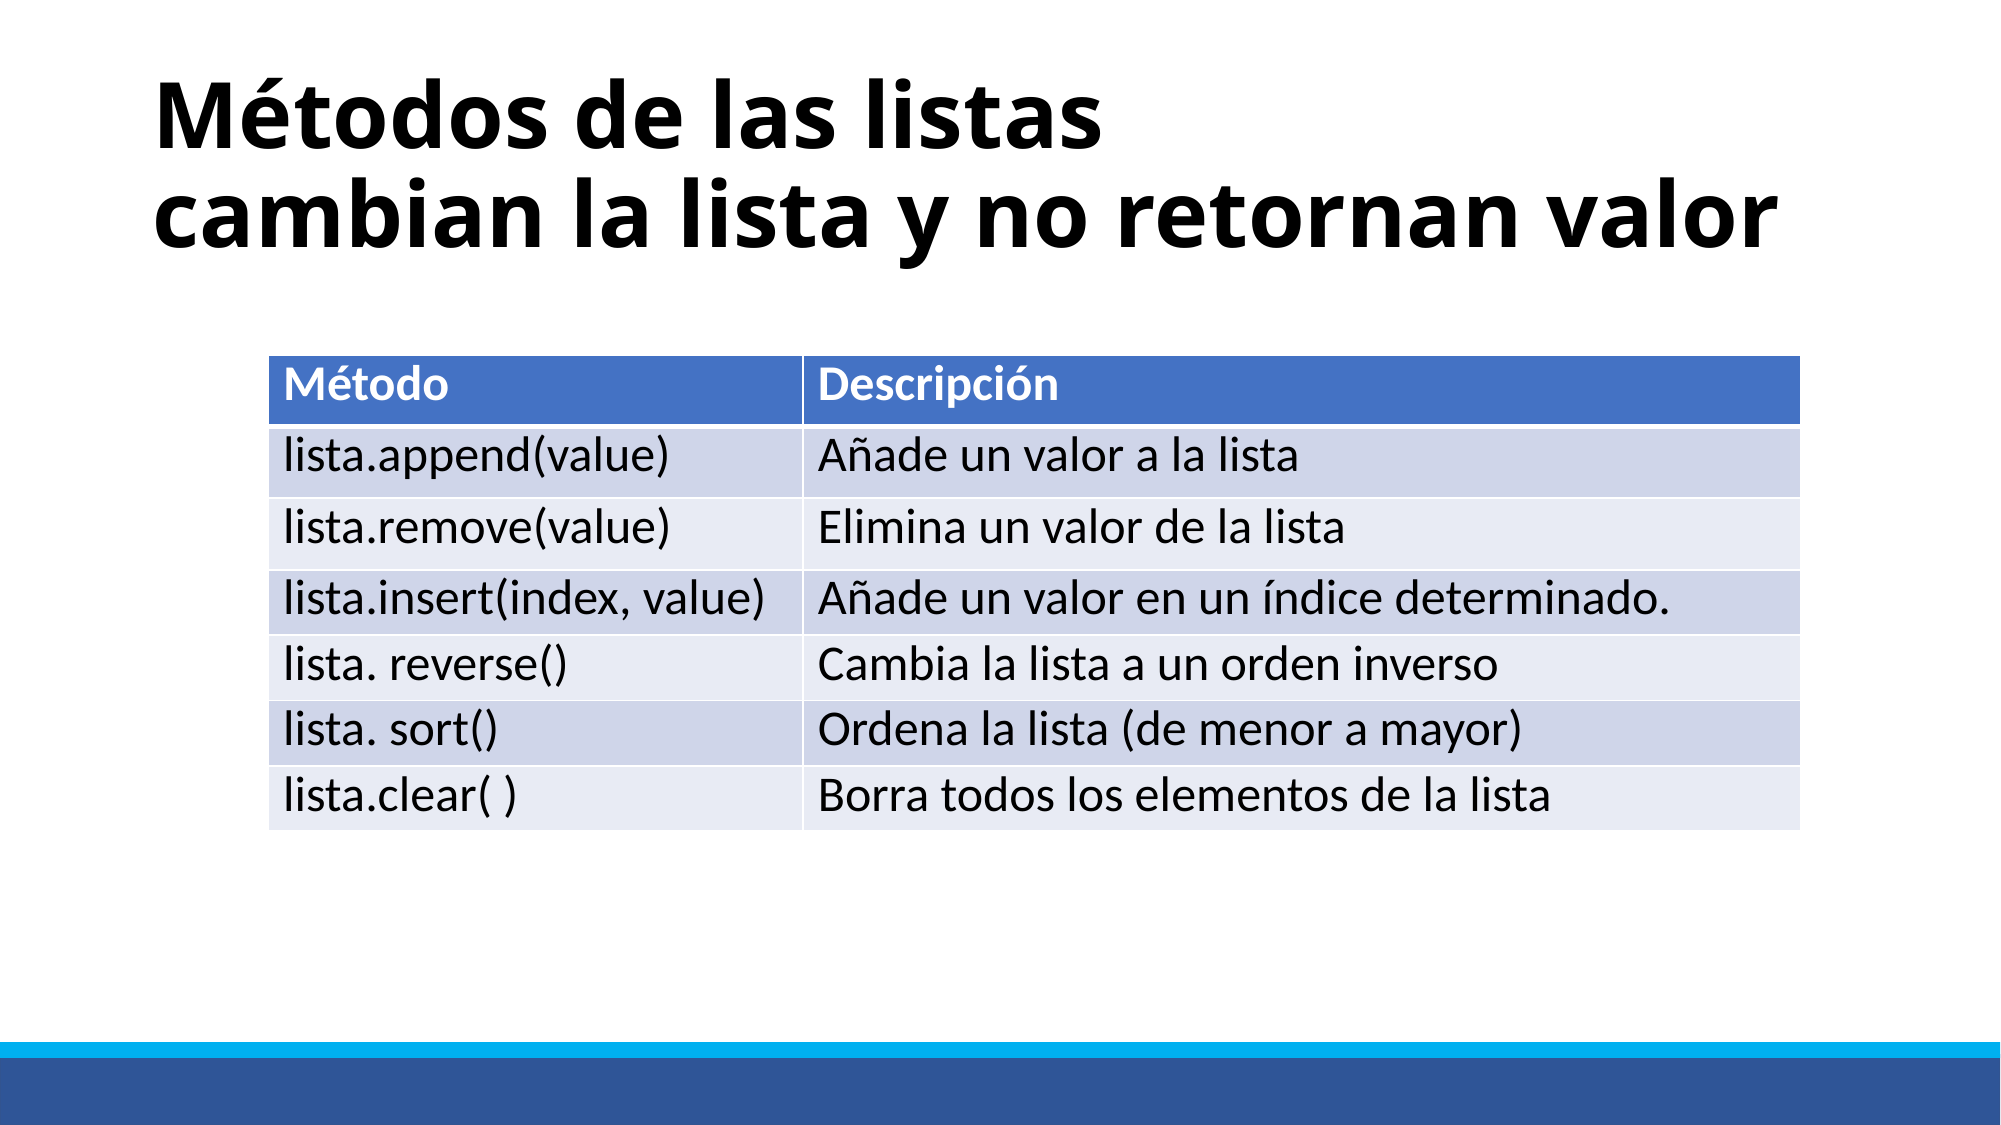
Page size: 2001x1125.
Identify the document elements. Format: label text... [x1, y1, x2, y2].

table_cell lista.clear( ) [269, 767, 802, 830]
title Métodos de las listas cambian la lista y no retornan valor [137, 59, 1863, 278]
table_cell lista.insert(index, value) [269, 571, 802, 634]
table_cell Añade un valor en un índice determinado. [804, 571, 1800, 634]
table_cell Ordena la lista (de menor a mayor) [804, 701, 1800, 765]
table_header Método [269, 356, 802, 424]
table_cell Añade un valor a la lista [804, 429, 1800, 497]
table_cell lista. reverse() [269, 636, 802, 700]
table_header Descripción [804, 356, 1800, 424]
table_cell Borra todos los elementos de la lista [804, 767, 1800, 830]
table_cell Elimina un valor de la lista [804, 499, 1800, 569]
table_cell lista.append(value) [269, 429, 802, 497]
table_cell lista. sort() [269, 701, 802, 765]
table_cell Cambia la lista a un orden inverso [804, 636, 1800, 700]
table_cell lista.remove(value) [269, 499, 802, 569]
